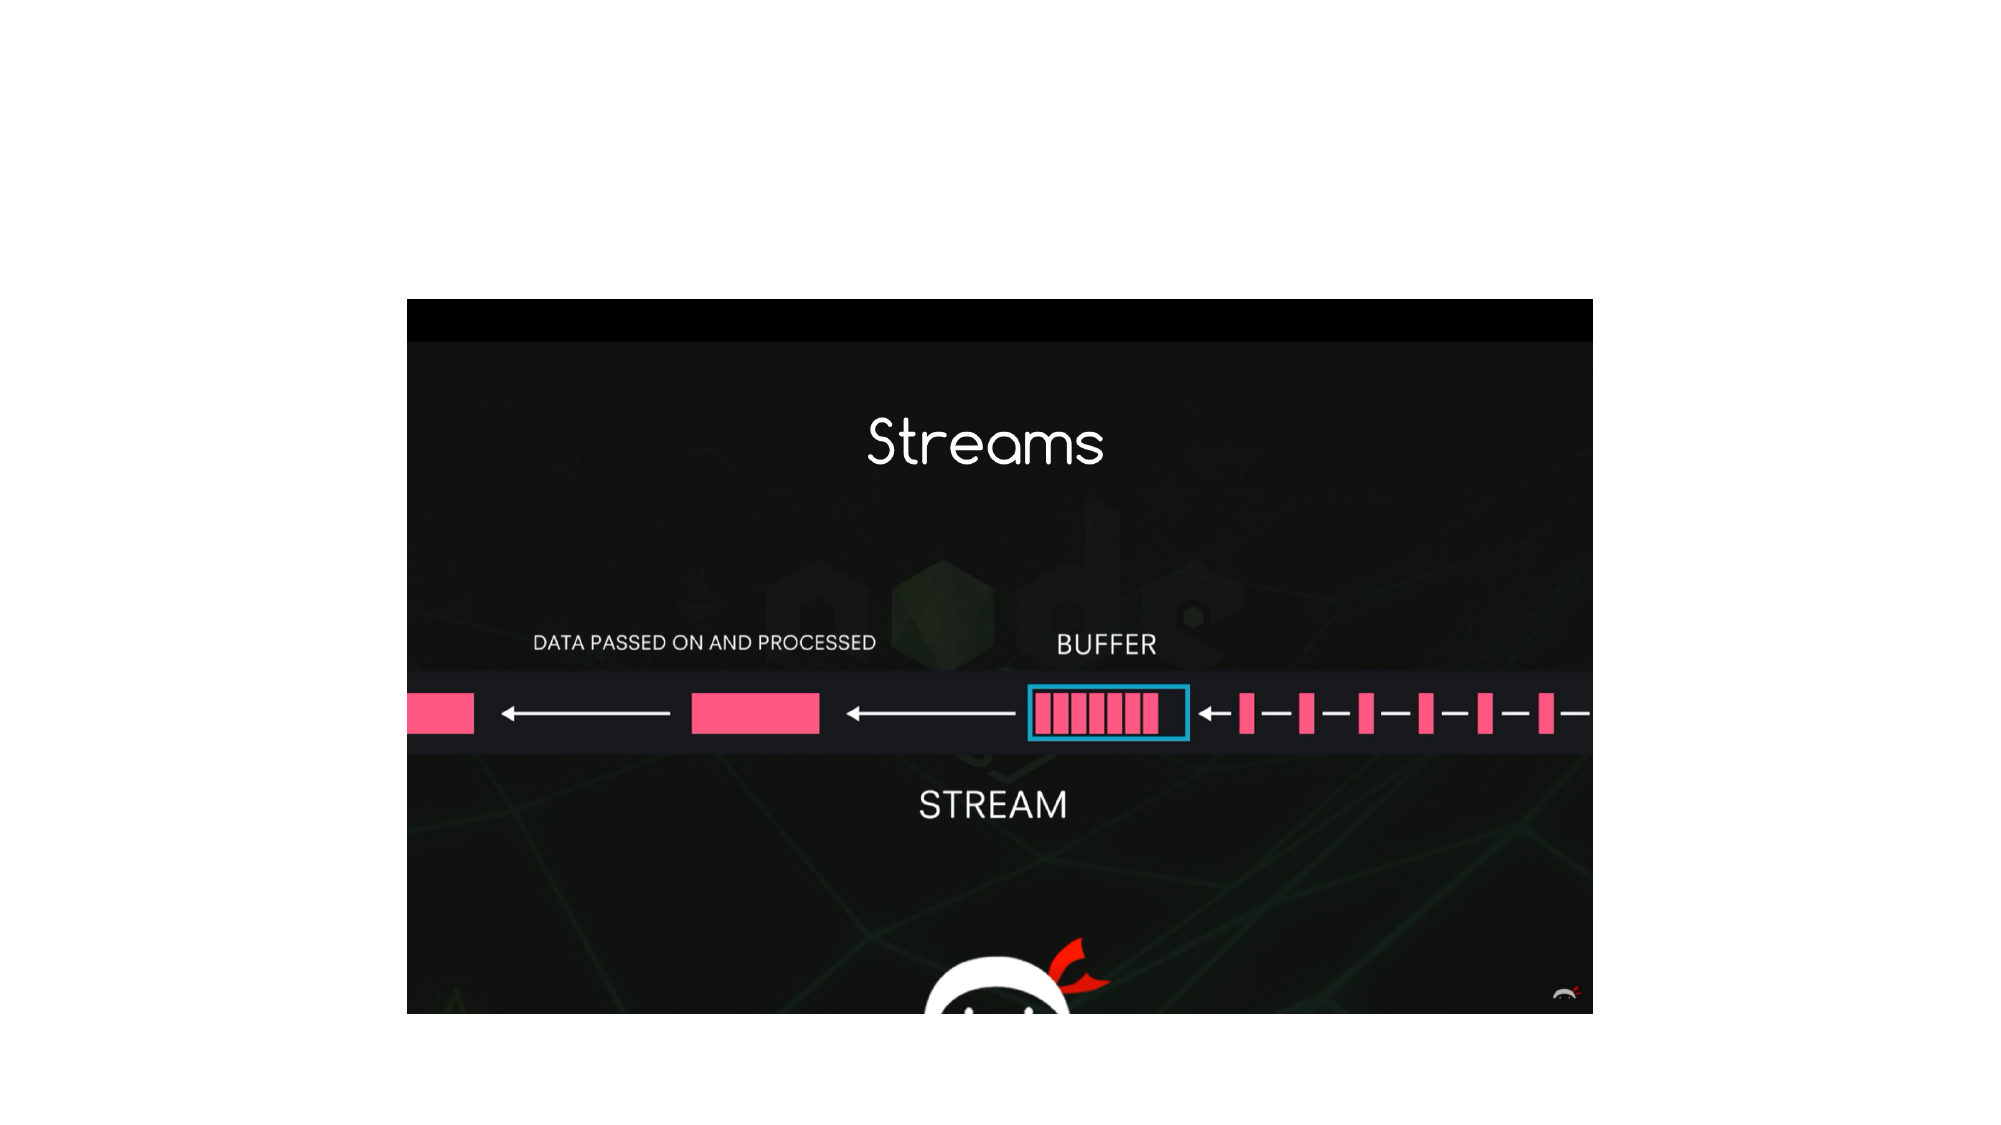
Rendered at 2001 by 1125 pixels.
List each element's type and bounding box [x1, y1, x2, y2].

list [407, 299, 1593, 1014]
